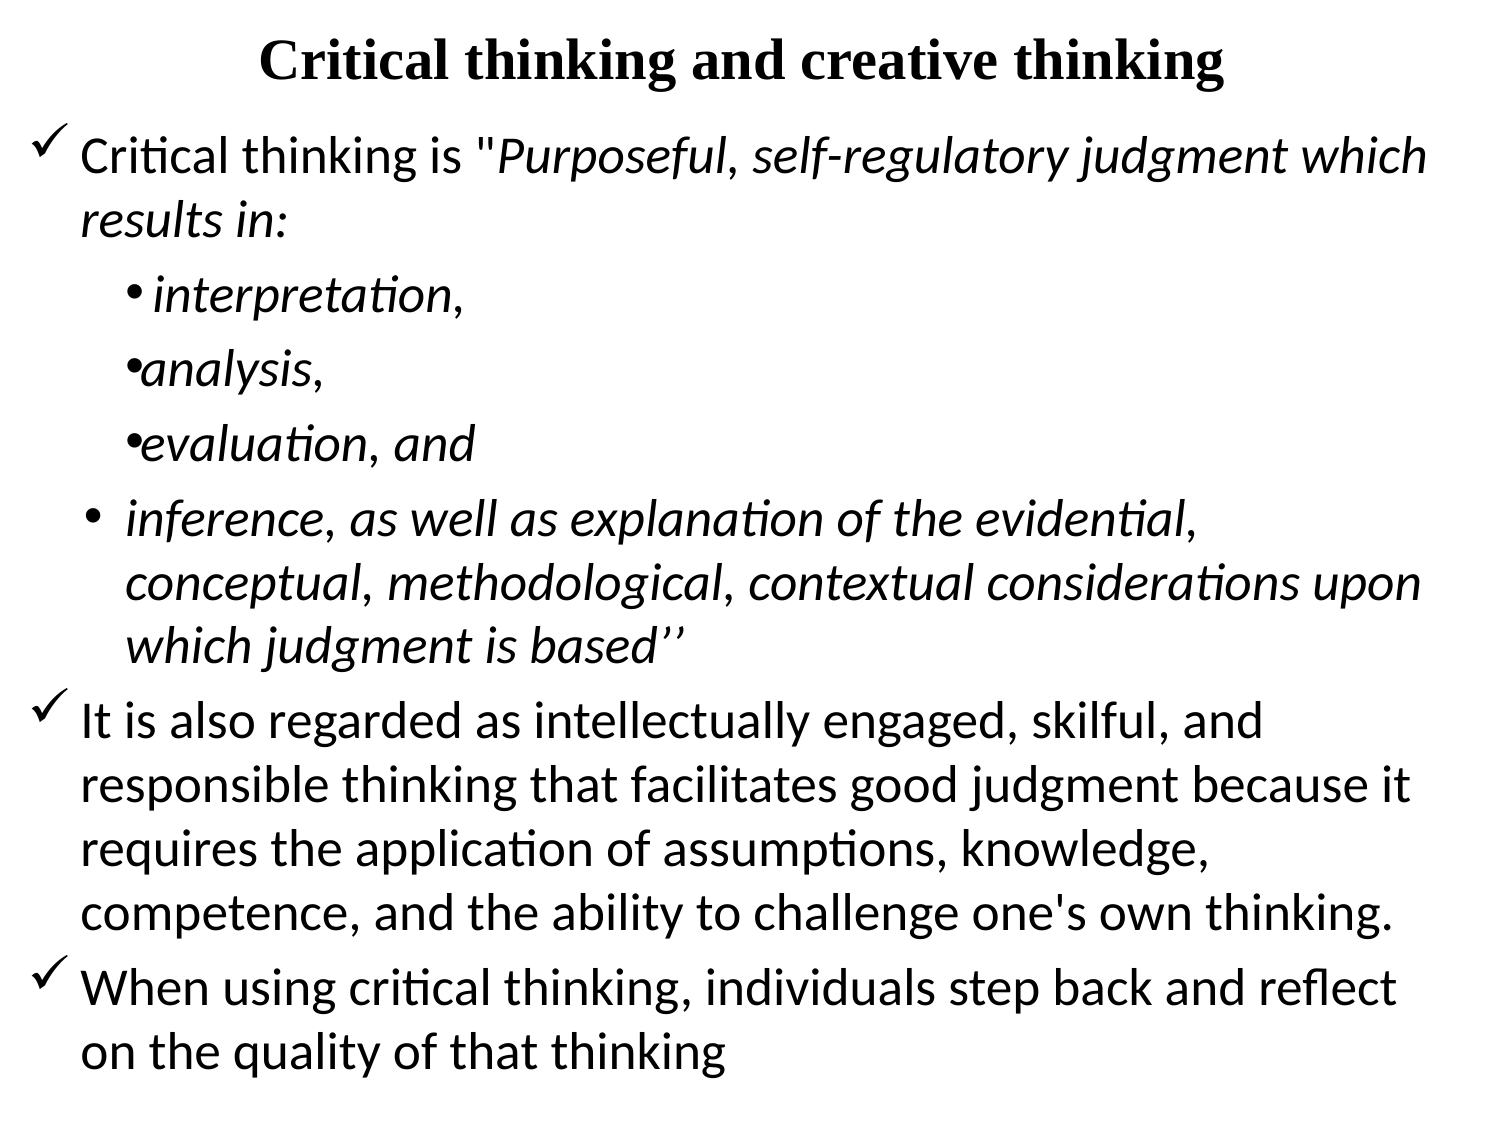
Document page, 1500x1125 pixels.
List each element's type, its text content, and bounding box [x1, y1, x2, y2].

list Critical thinking is "Purposeful, self-regulatory judgment which results in: interpretation, analysis, evaluation, and inference, as well as explanation of the evidential, conceptual, methodological, contextual considerations upon which judgment is based’’ It is also regarded as intellectually engaged, skilful, and responsible thinking that facilitates good judgment because it requires the application of assumptions, knowledge, competence, and the ability to challenge one's own thinking. When using critical thinking, individuals step back and reflect on the quality of that thinking [12, 112, 1475, 1100]
title Critical thinking and creative thinking [24, 12, 1475, 100]
